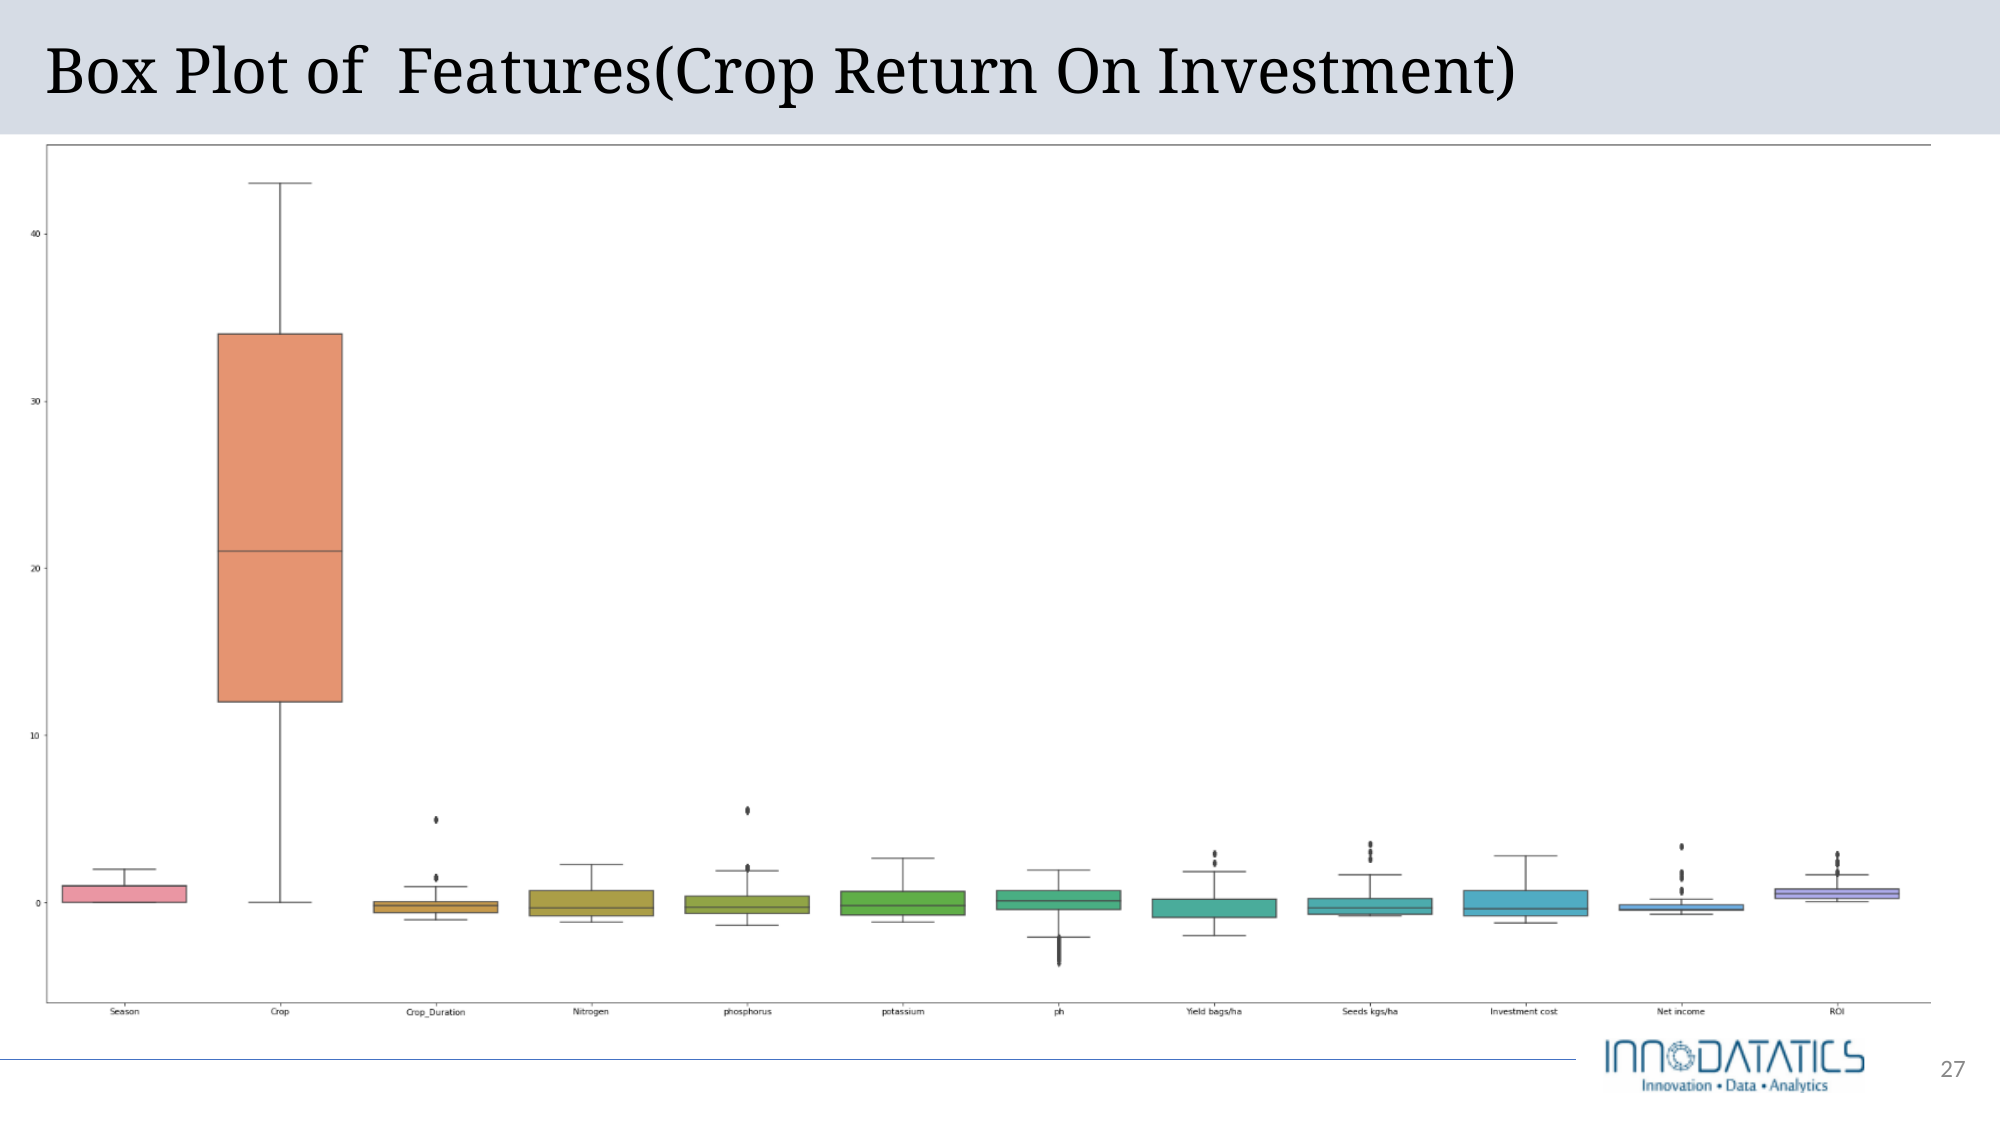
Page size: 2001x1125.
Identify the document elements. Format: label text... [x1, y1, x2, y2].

title Box Plot of Features(Crop Return On Investment) [37, 31, 1763, 115]
picture [24, 139, 1932, 1023]
picture [1603, 1038, 1865, 1093]
slide_number ‹#› [1931, 733, 1974, 1125]
